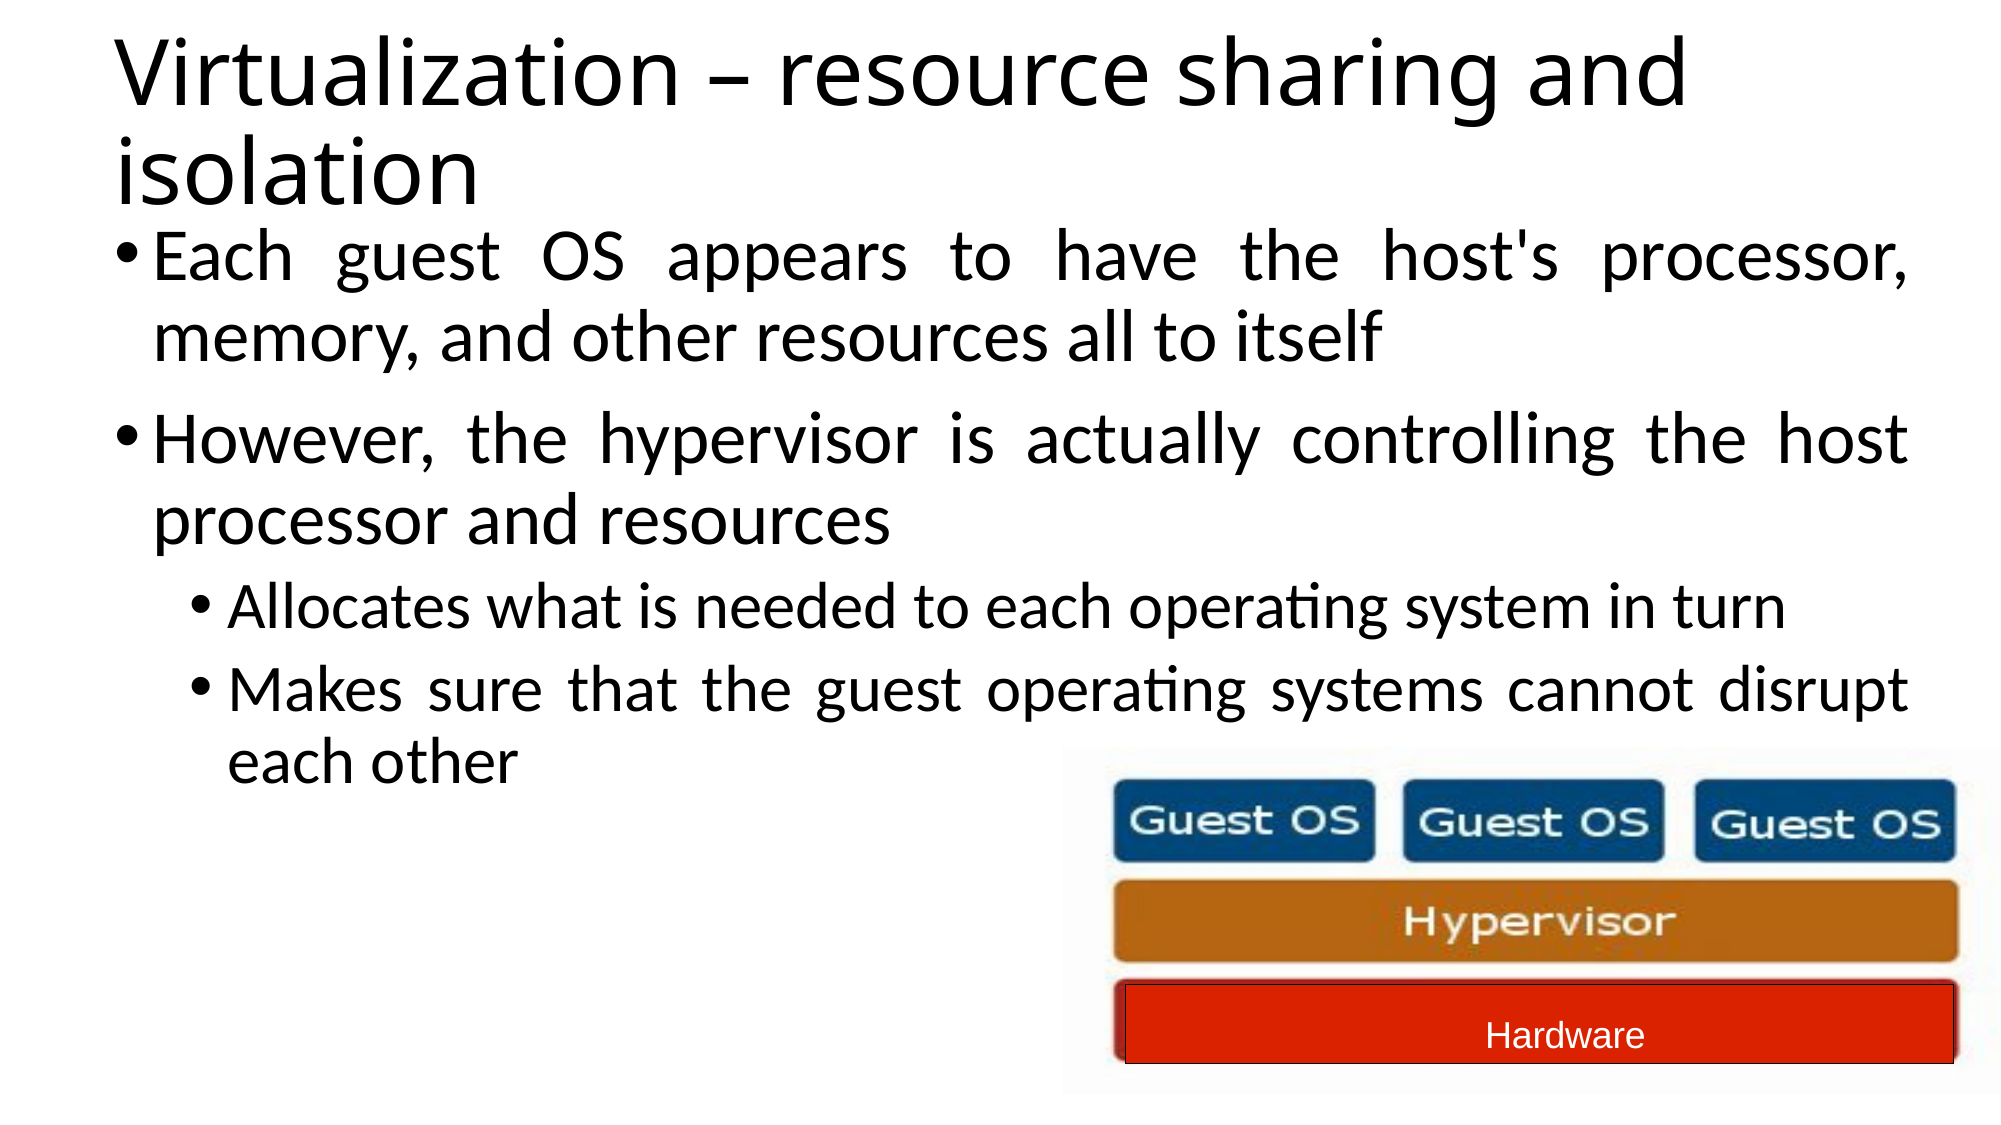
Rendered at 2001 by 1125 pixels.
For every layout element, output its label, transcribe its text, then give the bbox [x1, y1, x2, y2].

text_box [1062, 747, 2000, 1094]
list Each guest OS appears to have the host's processor, memory, and other resources all to itself However, the hypervisor is actually controlling the host processor and resources Allocates what is needed to each operating system in turn Makes sure that the guest operating systems cannot disrupt each other [99, 208, 1927, 1094]
title Virtualization – resource sharing and isolation [99, 31, 1900, 208]
